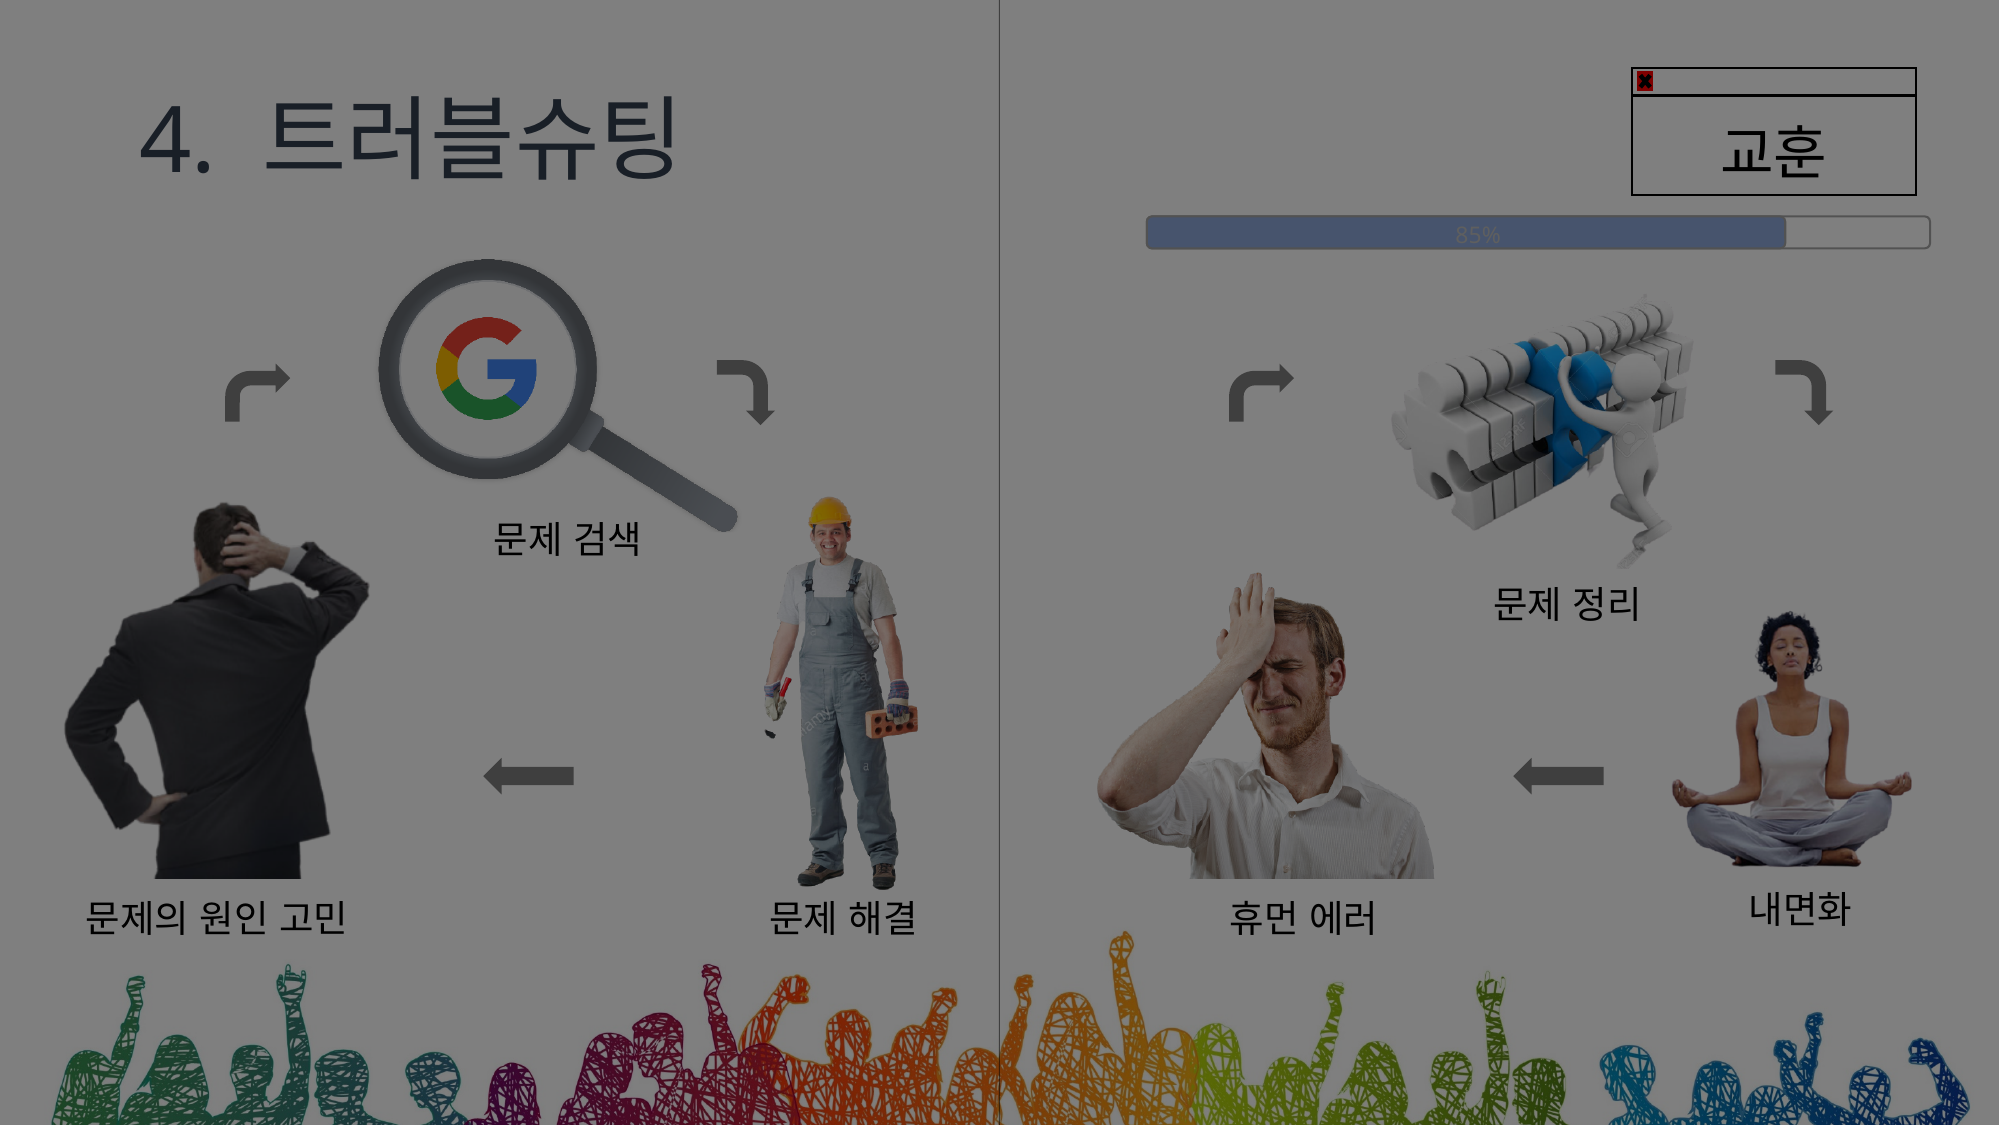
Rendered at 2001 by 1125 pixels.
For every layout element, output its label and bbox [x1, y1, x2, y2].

picture [1012, 283, 1782, 879]
text_box [0, 535, 1001, 1125]
text_box [0, 0, 1001, 453]
text_box [1001, 0, 2000, 1125]
picture [1534, 588, 2000, 888]
picture [0, 248, 1001, 936]
